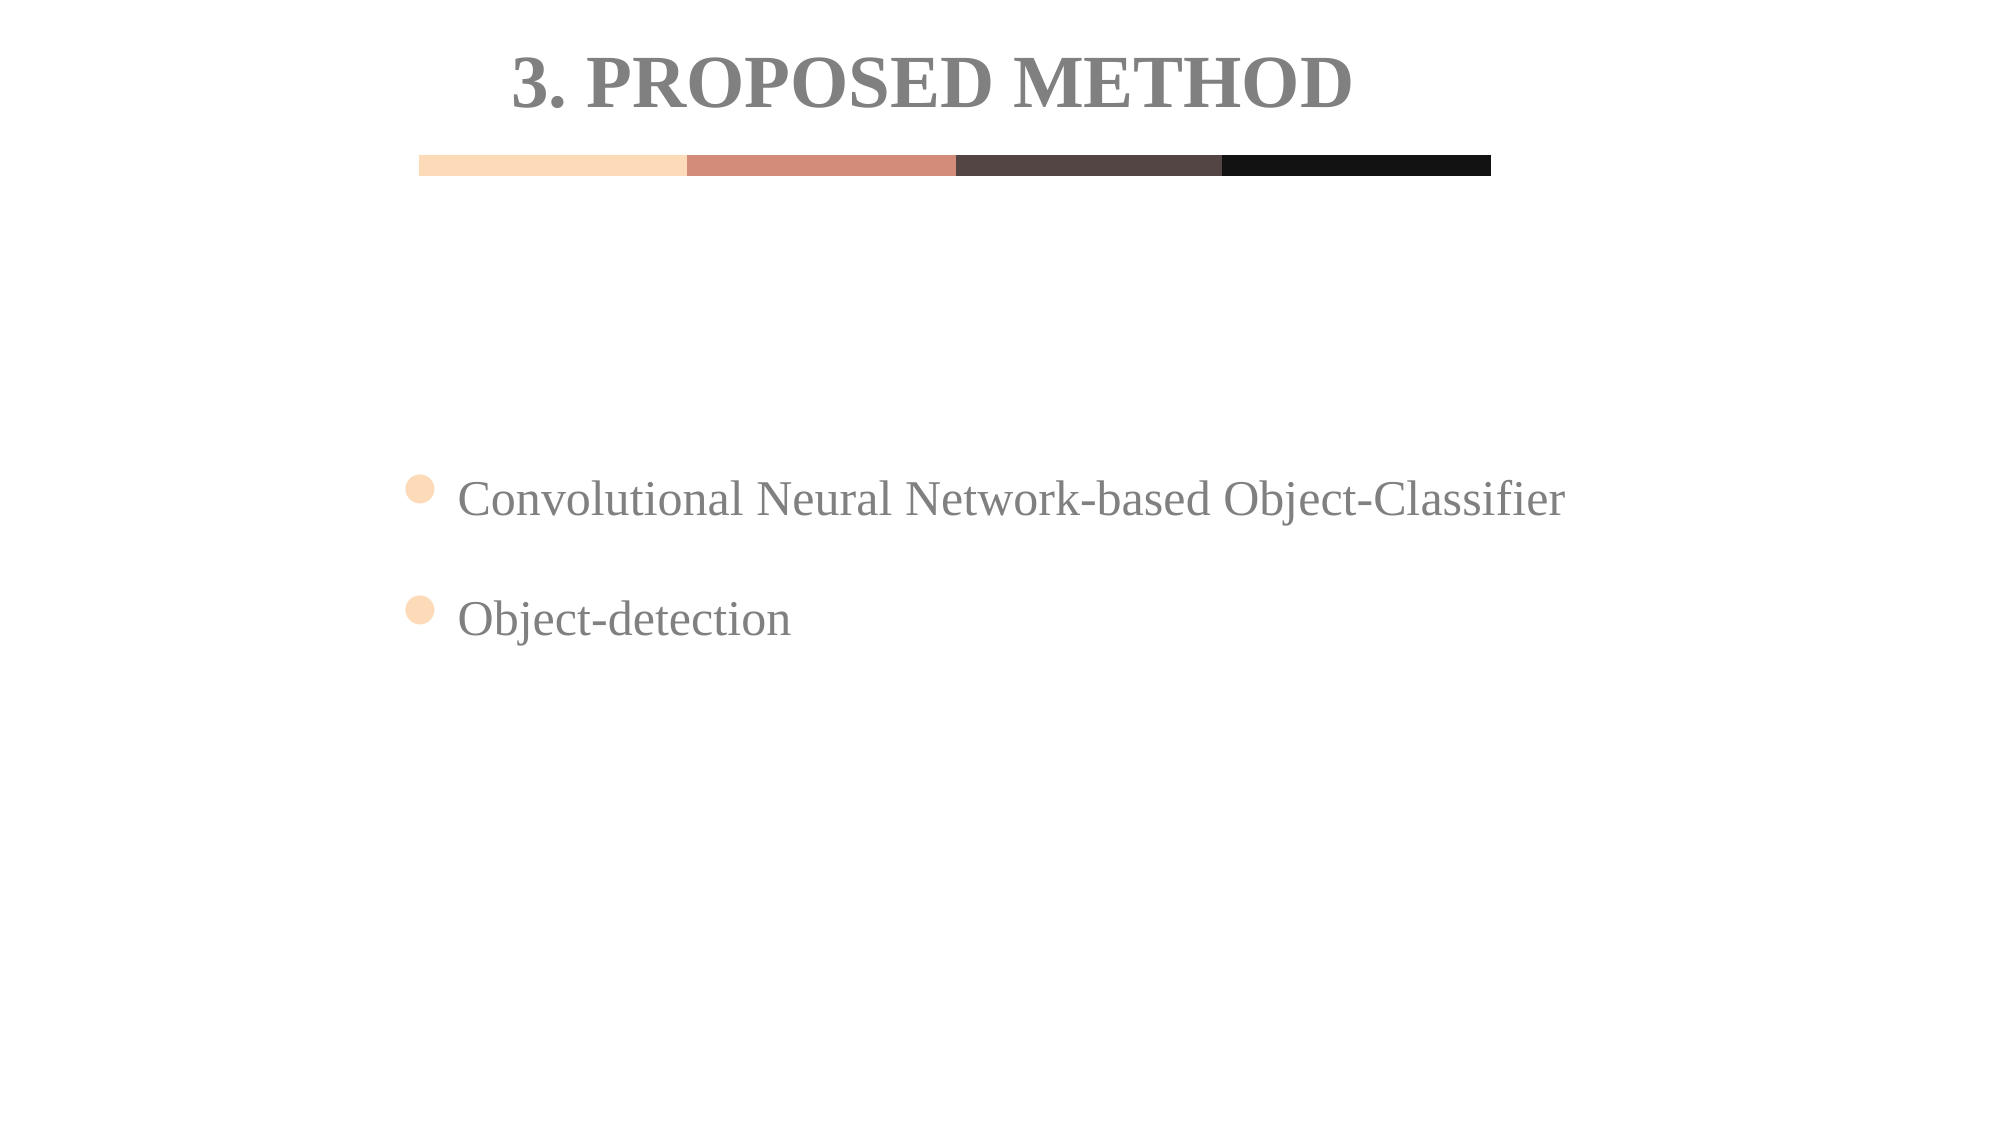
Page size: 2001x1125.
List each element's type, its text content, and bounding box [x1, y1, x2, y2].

text_box 3. PROPOSED METHOD [496, 35, 1590, 135]
text_box Convolutional Neural Network-based Object-Classifier [386, 464, 1590, 526]
text_box Object-detection [386, 584, 1477, 651]
